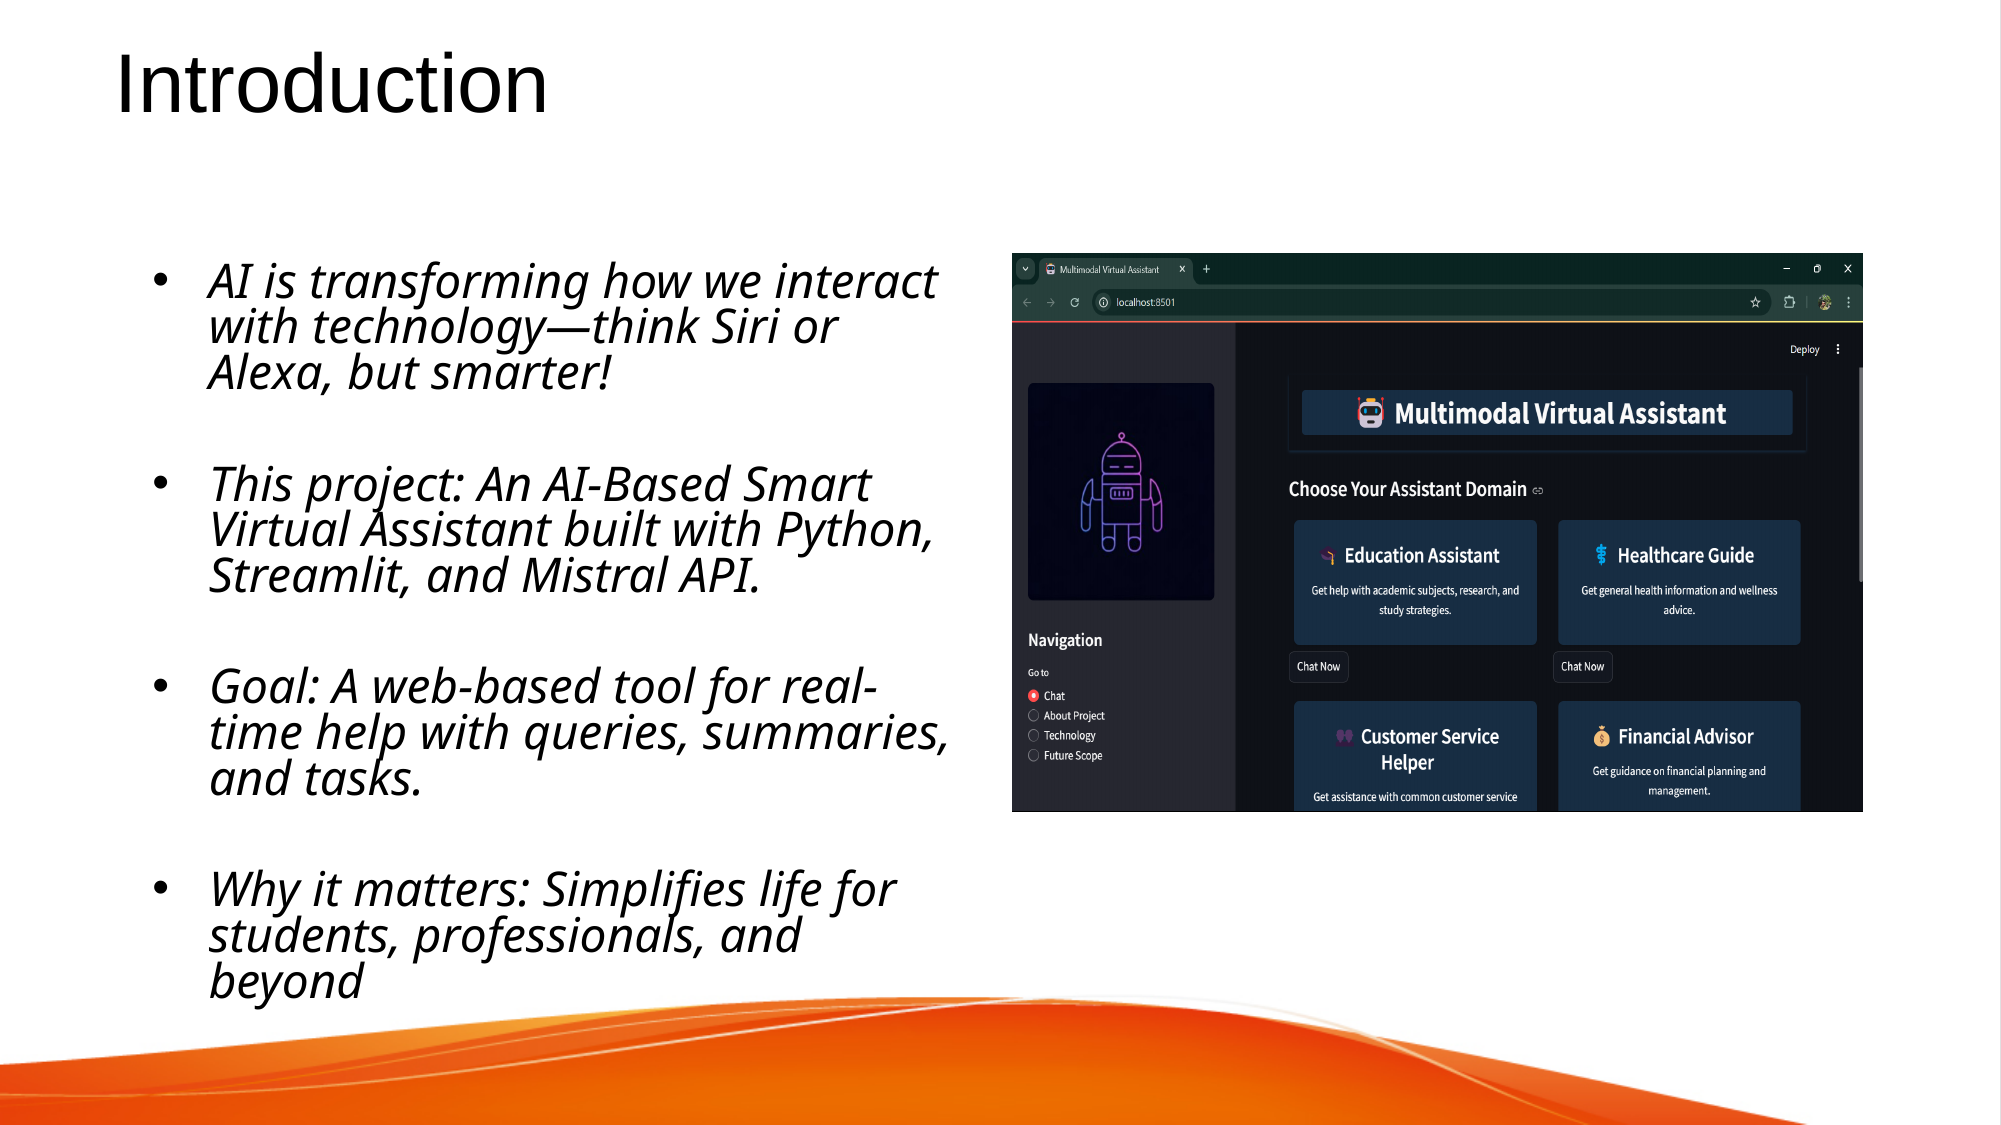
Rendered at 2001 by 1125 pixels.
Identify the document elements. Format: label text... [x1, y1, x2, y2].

picture [0, 0, 2001, 1125]
title Introduction [99, 30, 1901, 127]
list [1012, 253, 1863, 812]
list AI is transforming how we interact with technology—think Siri or Alexa, but smarter! This project: An AI-Based Smart Virtual Assistant built with Python, Streamlit, and Mistral API. Goal: A web-based tool for real-time help with queries, summaries, and tasks. Why it matters: Simplifies life for students, professionals, and beyond! [137, 253, 988, 1014]
